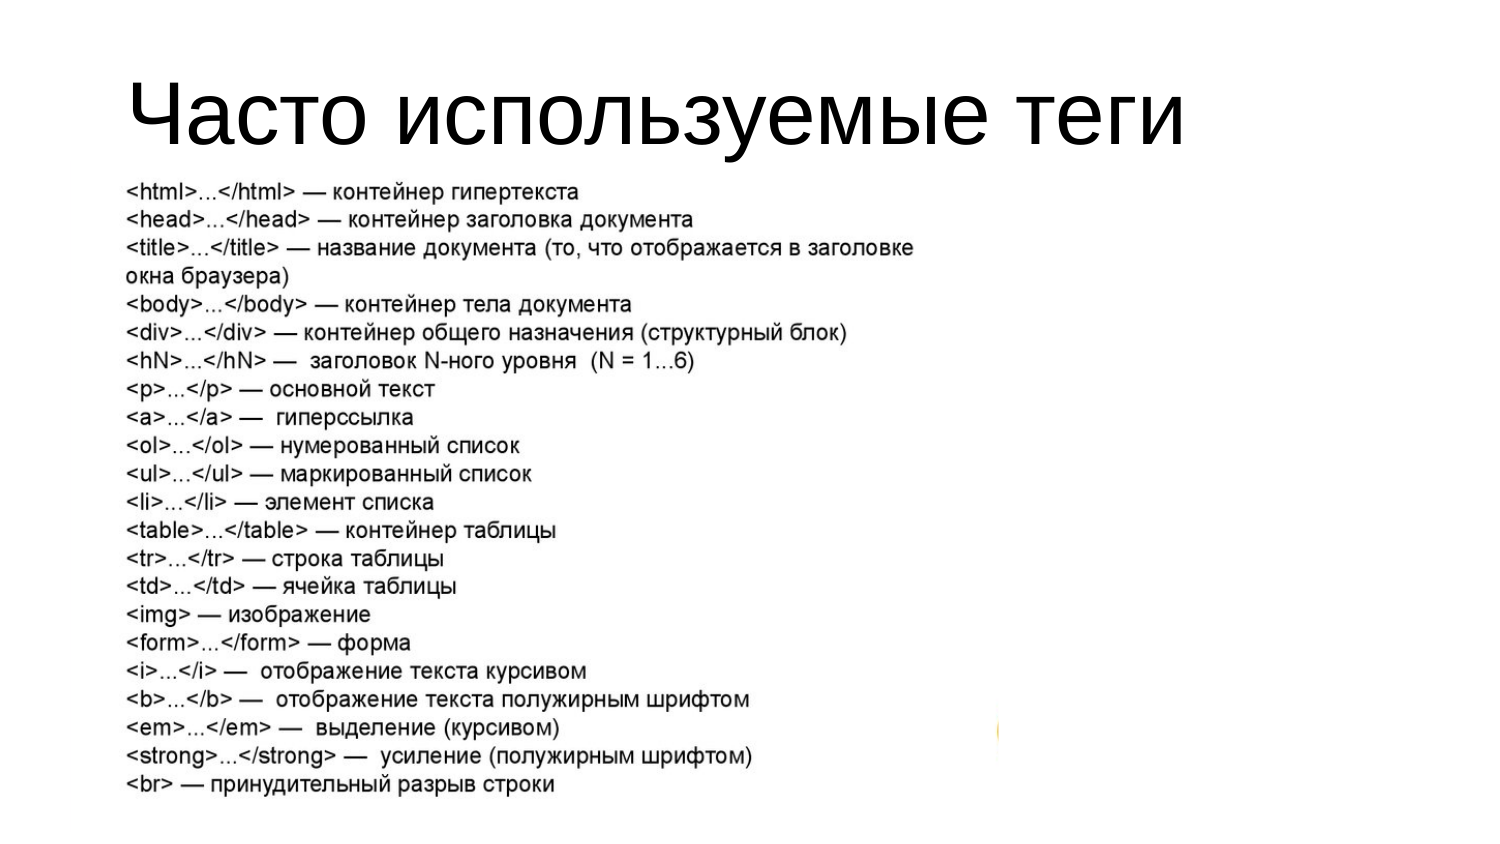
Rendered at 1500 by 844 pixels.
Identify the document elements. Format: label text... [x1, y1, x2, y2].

picture [70, 161, 999, 832]
title Часто используемые теги [28, 24, 1287, 177]
